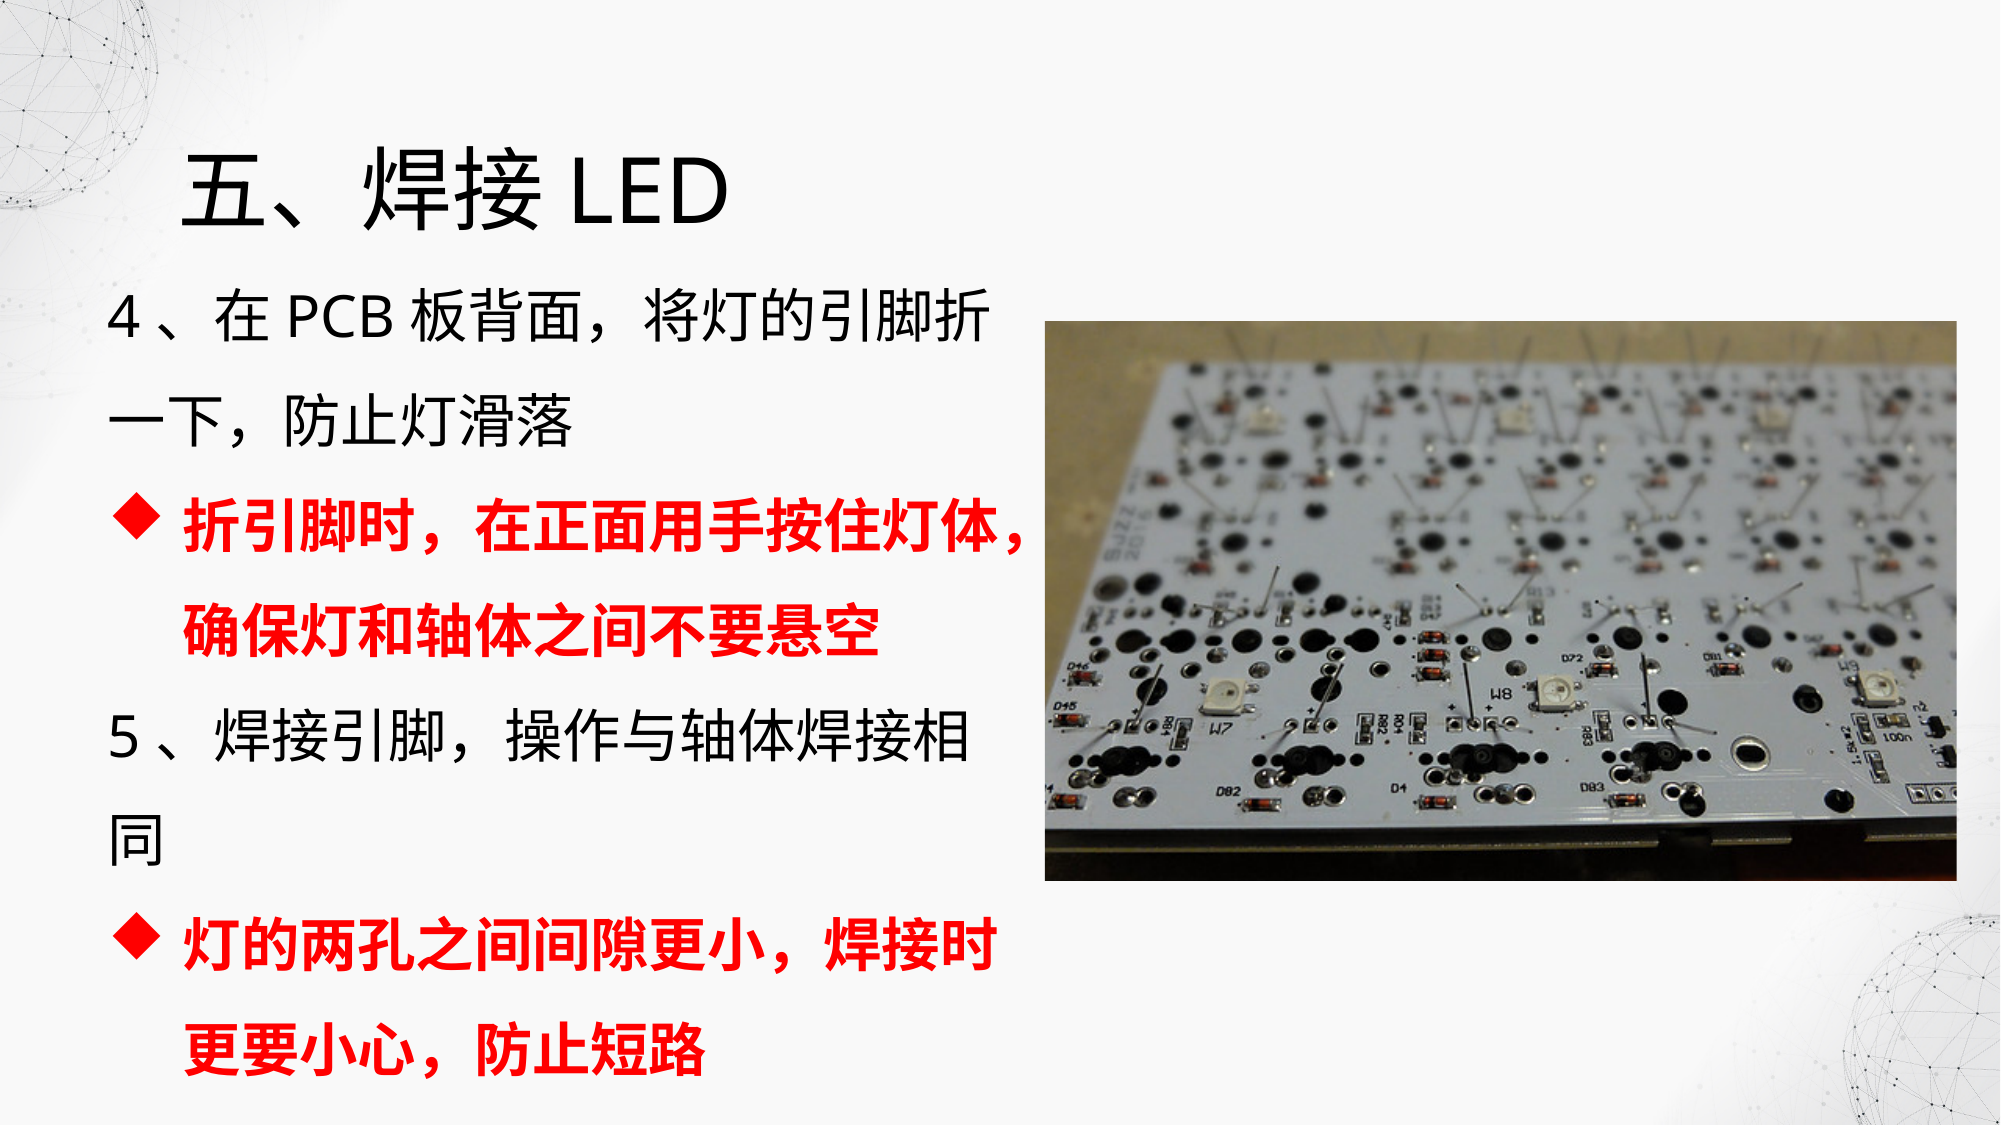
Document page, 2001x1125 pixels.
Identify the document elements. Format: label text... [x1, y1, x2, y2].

text_box 五、焊接LED [162, 84, 1888, 303]
text_box 4、在PCB板背面，将灯的引脚折一下，防止灯滑落 折引脚时，在正面用手按住灯体，确保灯和轴体之间不要悬空 5、焊接引脚，操作与轴体焊接相同 灯的两孔之间间隙更小，焊接时更要小心，防止短路 [93, 236, 1029, 1091]
picture [0, 0, 2001, 1125]
